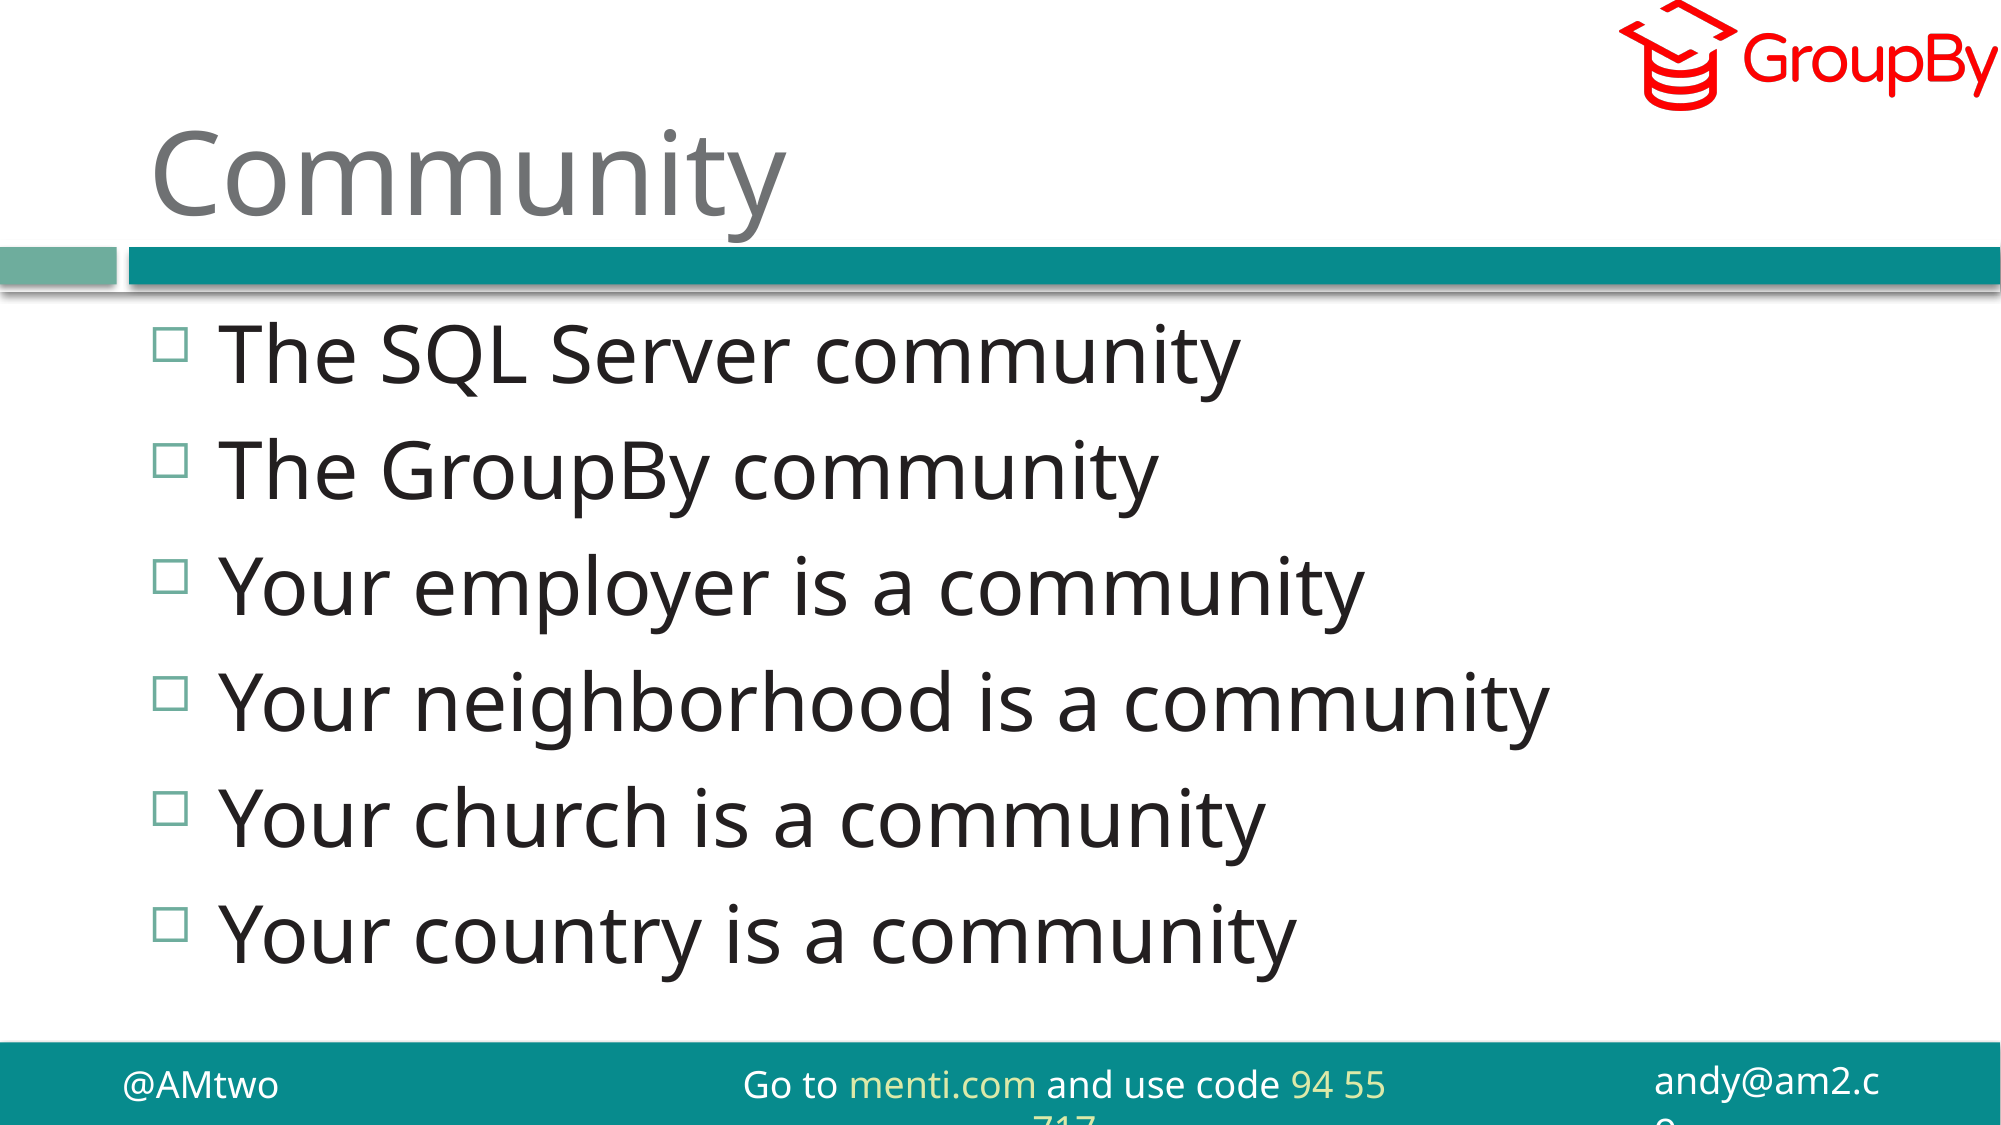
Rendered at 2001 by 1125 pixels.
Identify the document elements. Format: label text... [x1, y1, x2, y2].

picture [1619, 0, 1998, 111]
title Community [133, 25, 1917, 246]
list The SQL Server community The GroupBy community Your employer is a community Your neighborhood is a community Your church is a community Your country is a community [133, 295, 1918, 1028]
